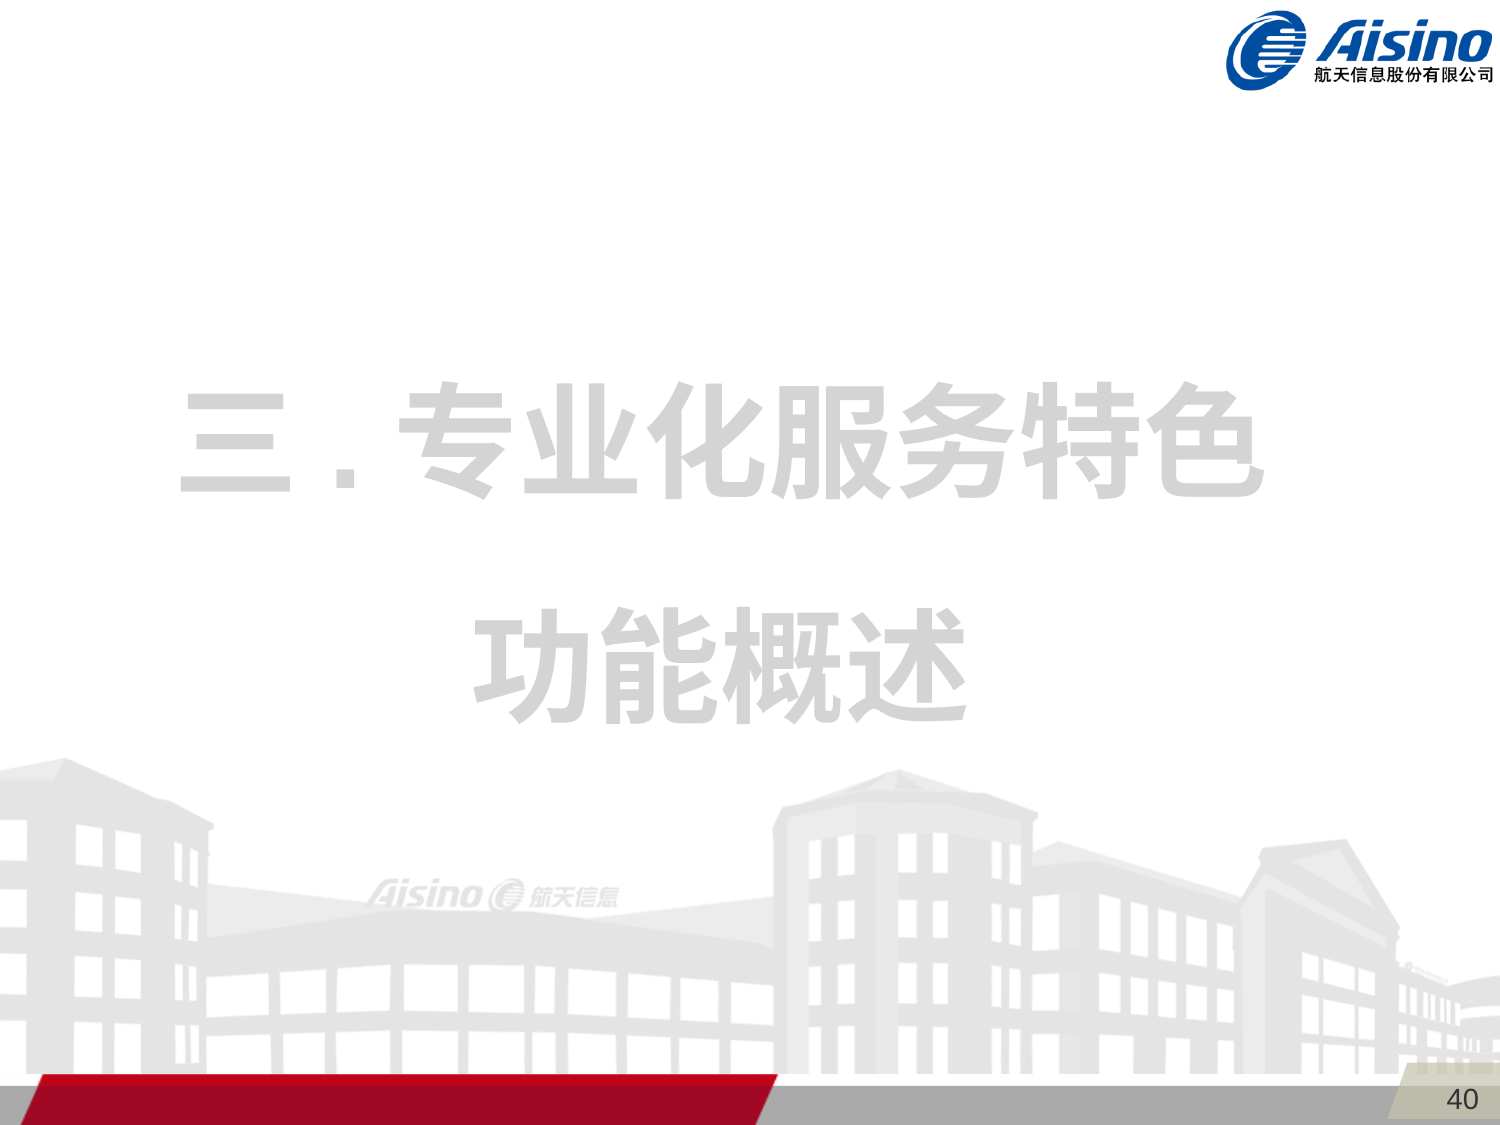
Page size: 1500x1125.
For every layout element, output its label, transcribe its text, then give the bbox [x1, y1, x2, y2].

picture [0, 699, 1500, 1125]
picture [1212, 0, 1500, 96]
text_box 三.专业化服务特色功能概述 [152, 281, 1290, 747]
